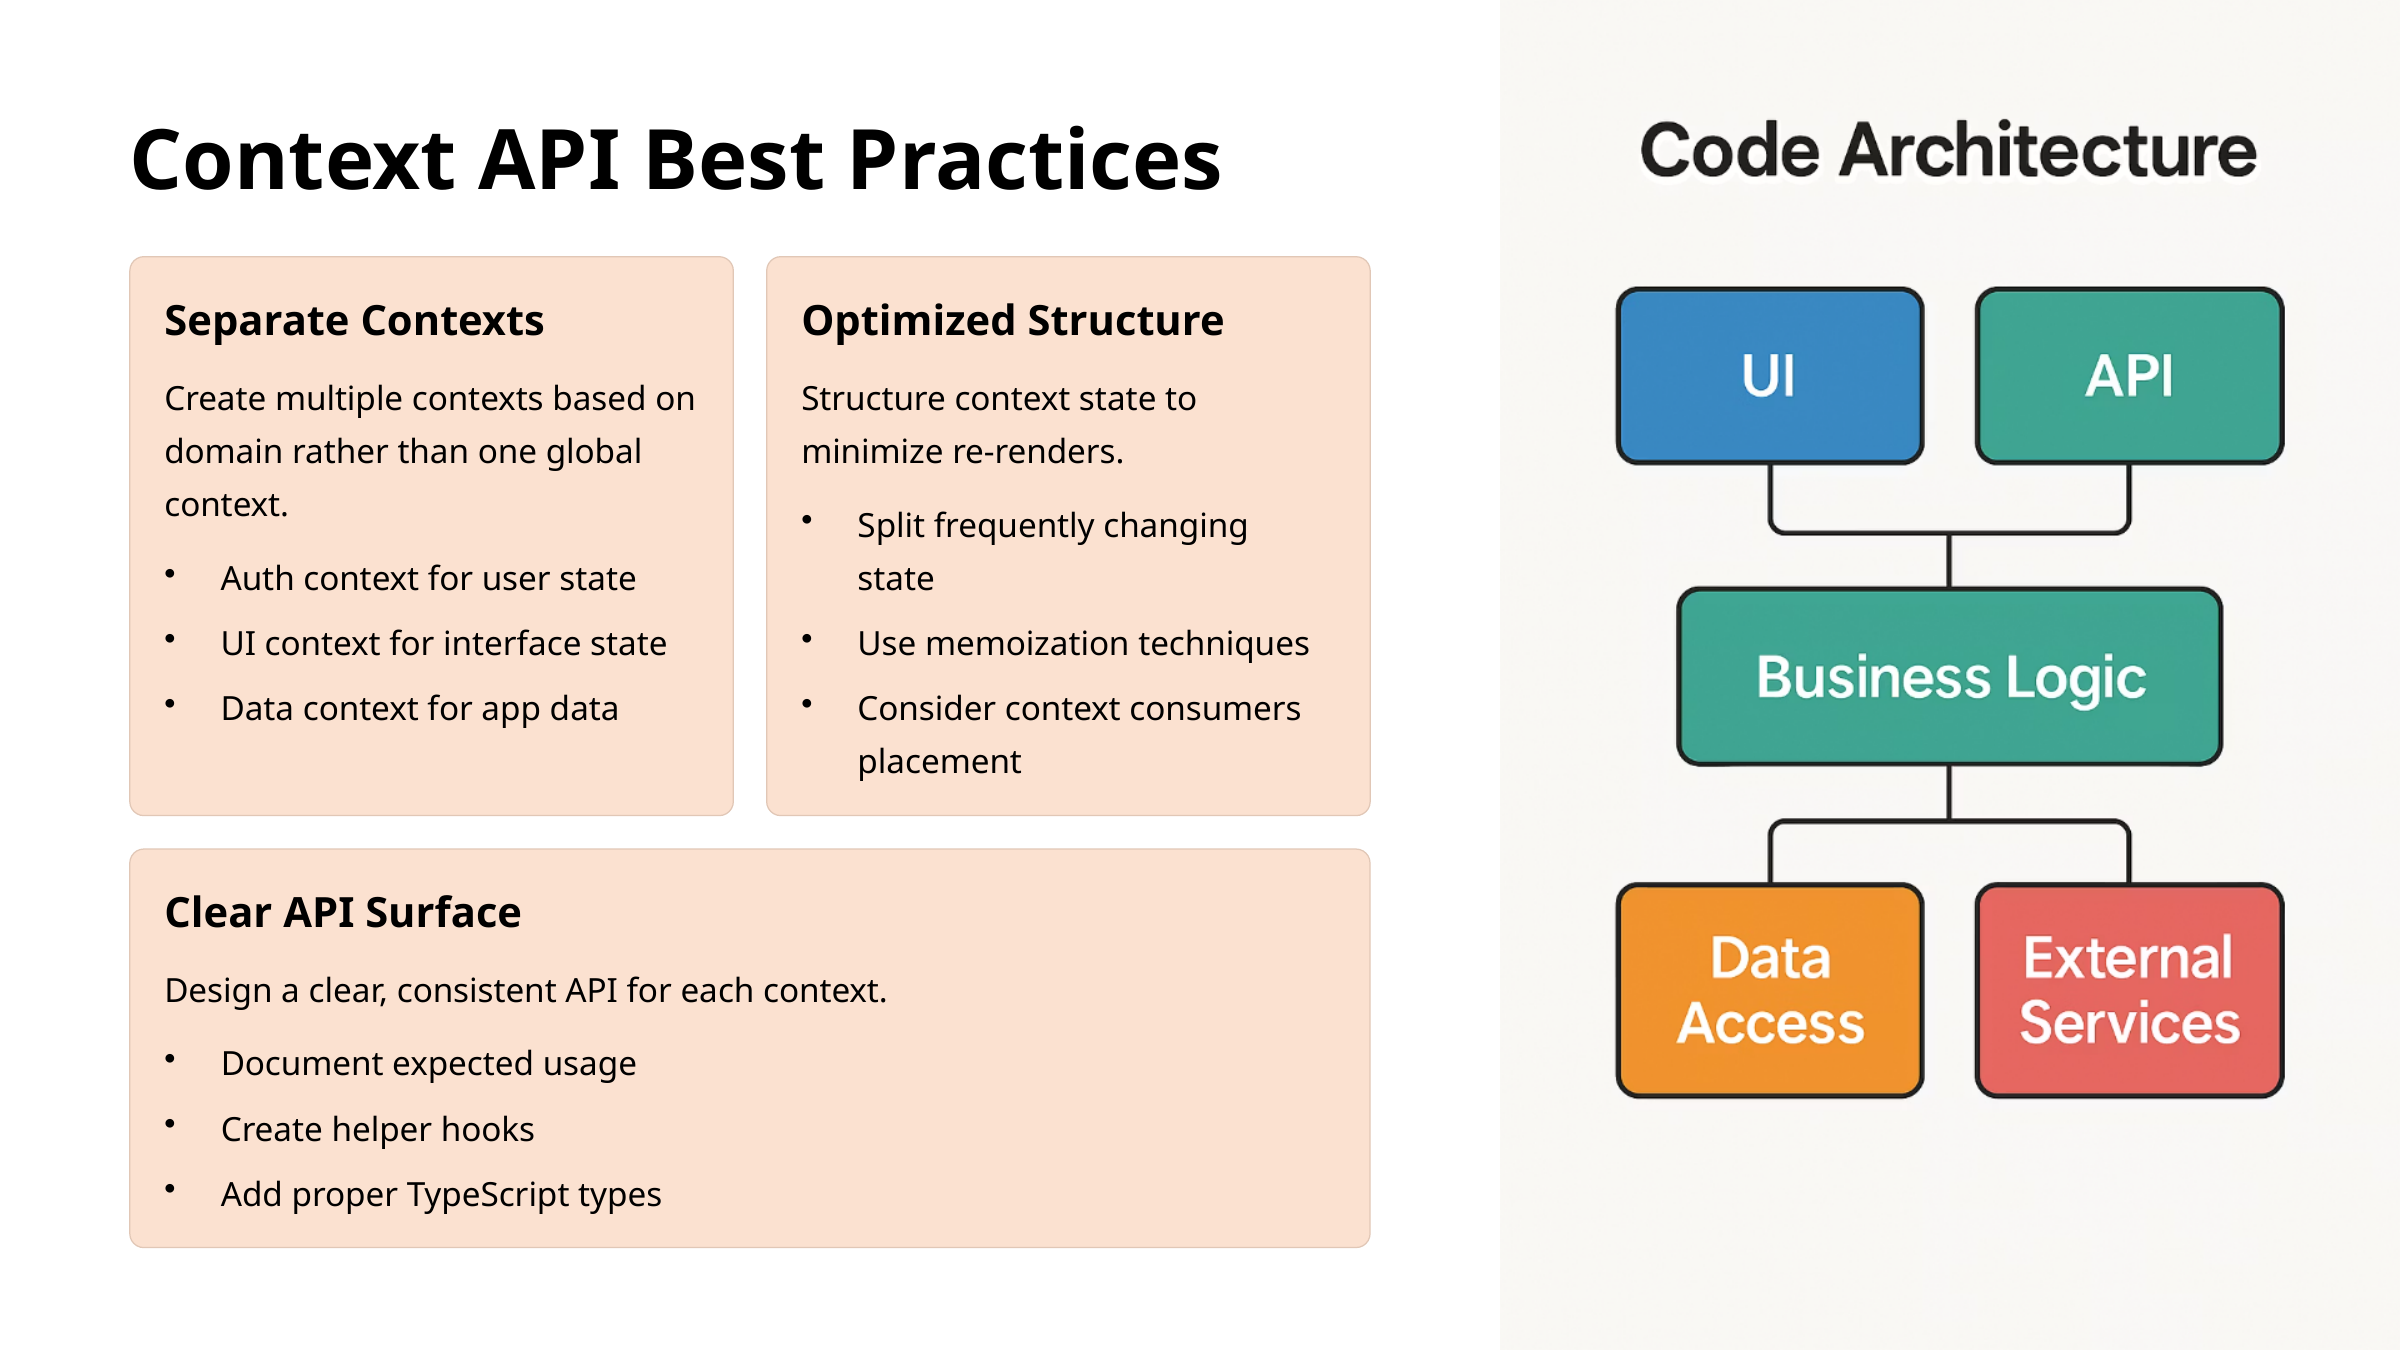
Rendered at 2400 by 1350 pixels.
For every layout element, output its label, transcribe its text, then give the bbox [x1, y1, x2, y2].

text_box Design a clear, consistent API for each context. [164, 955, 1336, 1010]
text_box [766, 256, 1371, 816]
text_box Add proper TypeScript types [164, 1159, 1336, 1213]
text_box Structure context state to minimize re-renders. [801, 363, 1336, 471]
text_box Data context for app data [164, 674, 699, 728]
text_box Create helper hooks [164, 1094, 1336, 1148]
text_box Optimized Structure [801, 291, 1219, 344]
picture [1499, 0, 2400, 1350]
text_box Consider context consumers placement [801, 674, 1336, 781]
text_box Context API Best Practices [129, 102, 1218, 207]
text_box [129, 849, 1371, 1248]
text_box [129, 256, 734, 816]
text_box Auth context for user state [164, 543, 699, 598]
text_box Create multiple contexts based on domain rather than one global context. [164, 363, 699, 524]
text_box Use memoization techniques [801, 609, 1336, 663]
text_box Separate Contexts [164, 291, 582, 344]
text_box Split frequently changing state [801, 490, 1336, 598]
text_box Clear API Surface [164, 883, 582, 936]
text_box Document expected usage [164, 1029, 1336, 1083]
text_box UI context for interface state [164, 609, 699, 663]
